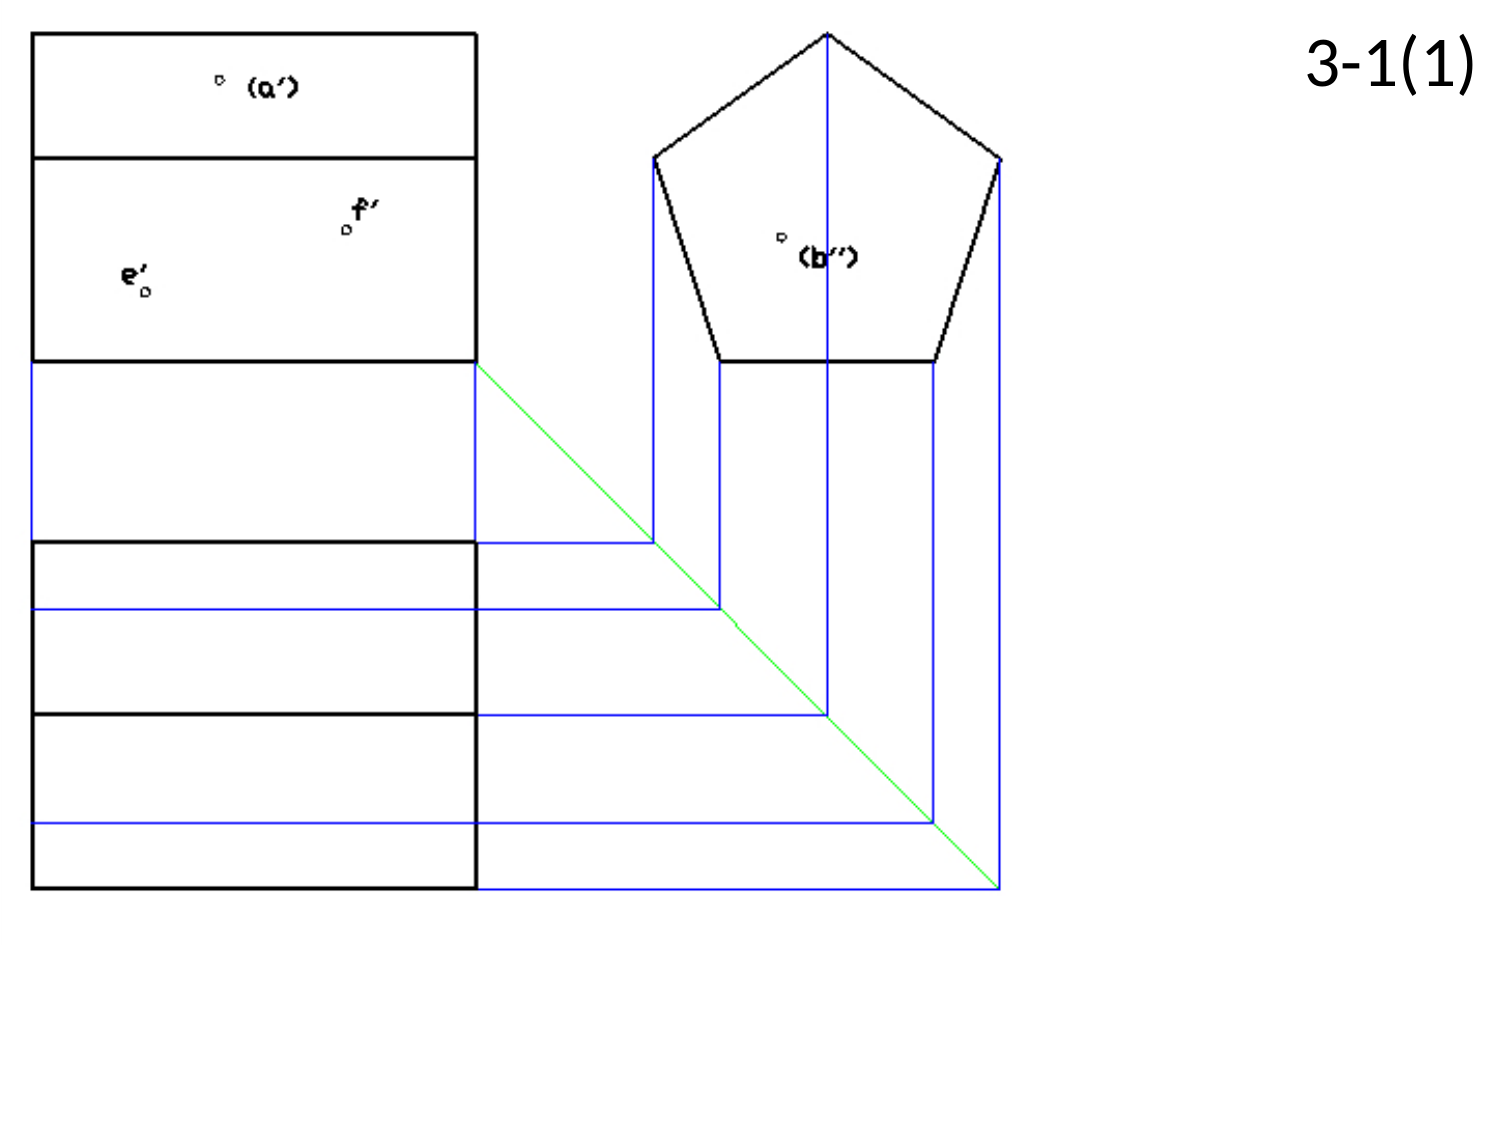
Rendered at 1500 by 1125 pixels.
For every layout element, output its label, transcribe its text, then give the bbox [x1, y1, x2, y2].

title 3-1(1) [1062, 7, 1495, 110]
picture [0, 0, 1057, 945]
